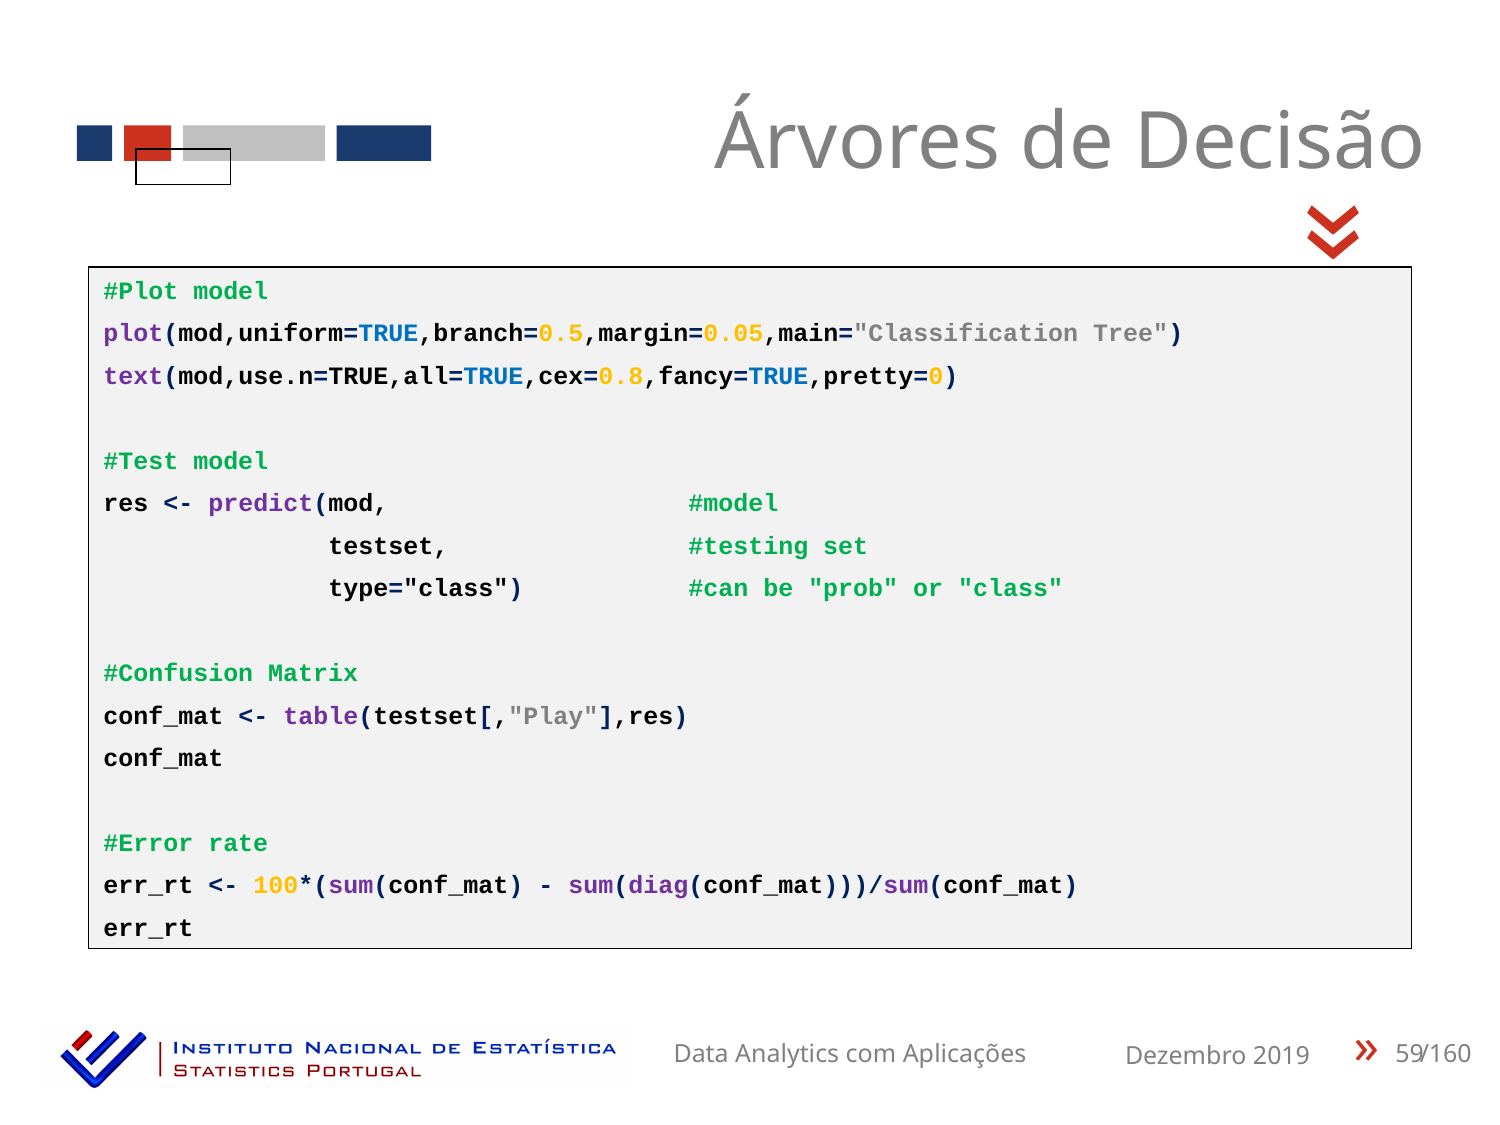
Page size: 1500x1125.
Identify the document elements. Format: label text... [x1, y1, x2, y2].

picture [41, 1023, 638, 1093]
text_box « [1234, 207, 1400, 280]
text_box 59 [1380, 1029, 1447, 1075]
text_box Árvores de Decisão [478, 66, 1441, 207]
text_box #Plot model plot(mod,uniform=TRUE,branch=0.5,margin=0.05,main="Classification Tree") text(mod,use.n=TRUE,all=TRUE,cex=0.8,fancy=TRUE,pretty=0) #Test model res <- predict(mod, #model testset, #testing set type="class") #can be "prob" or "class" #Confusion Matrix conf_mat <- table(testset[,"Play"],res) conf_mat #Error rate err_rt <- 100*(sum(conf_mat) - sum(diag(conf_mat)))/sum(conf_mat) err_rt [88, 267, 1412, 949]
